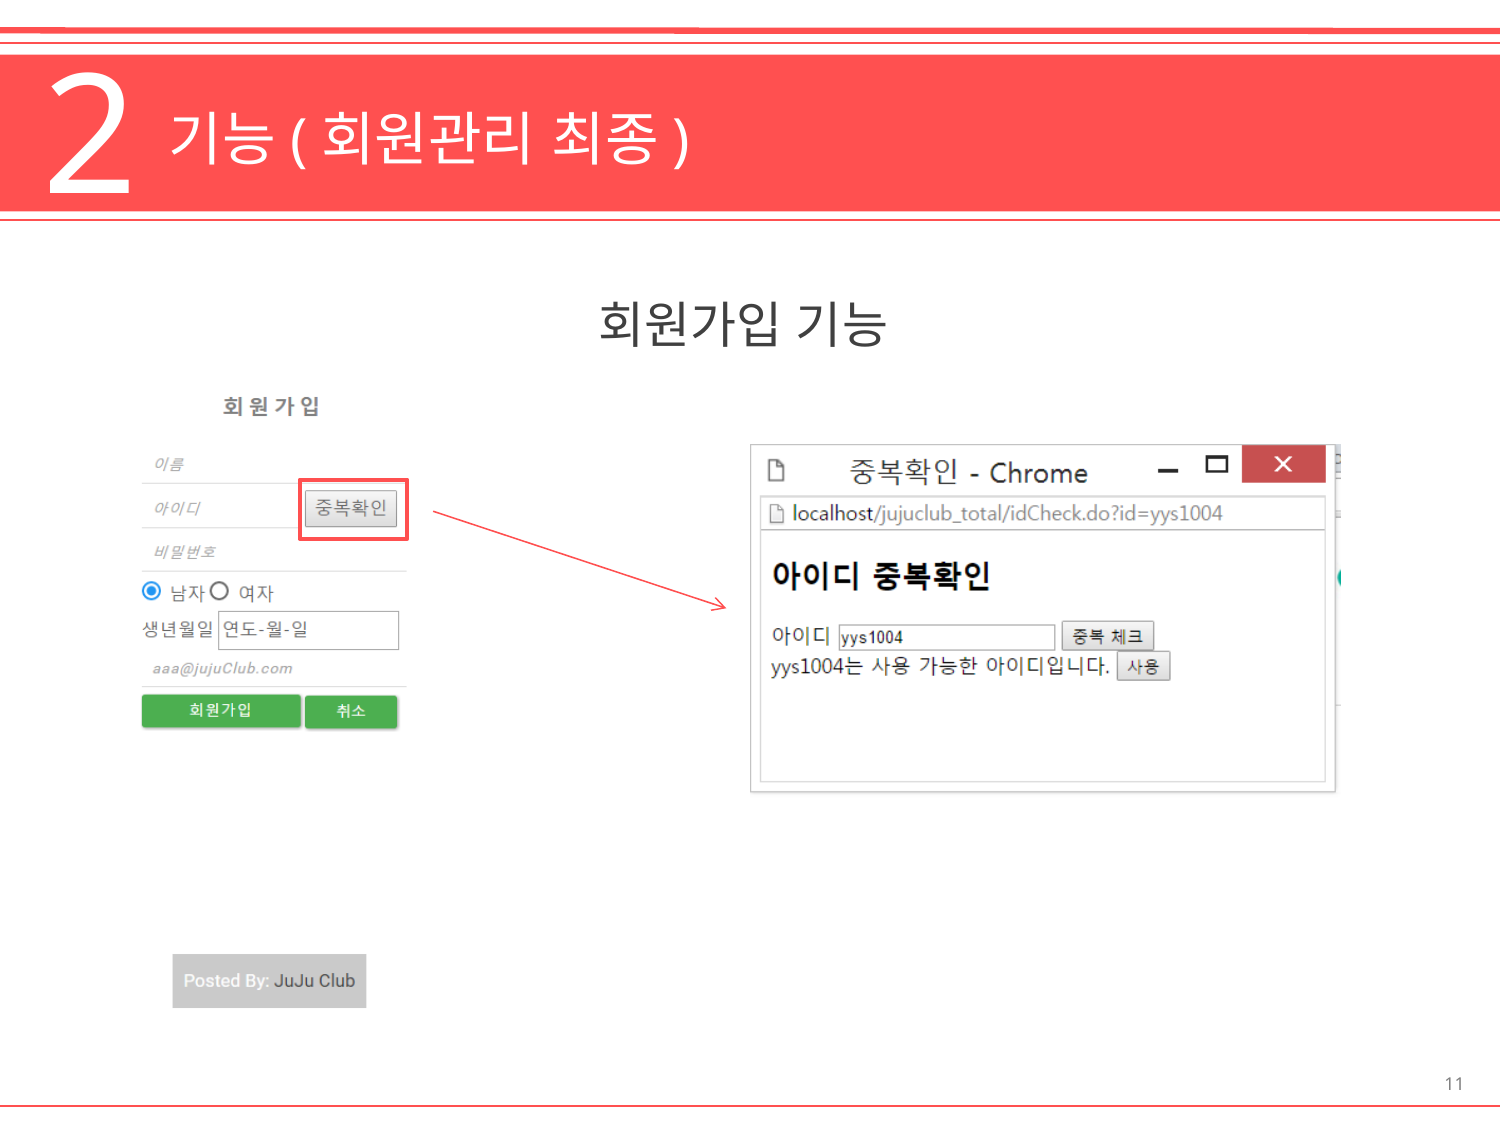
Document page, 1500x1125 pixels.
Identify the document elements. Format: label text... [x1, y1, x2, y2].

text_box 회원가입 기능 [566, 285, 934, 361]
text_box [432, 510, 727, 609]
text_box 2 [27, 19, 169, 234]
picture [749, 444, 1341, 800]
text_box 기능(회원관리 최종) [123, 94, 798, 180]
picture [52, 361, 540, 1061]
